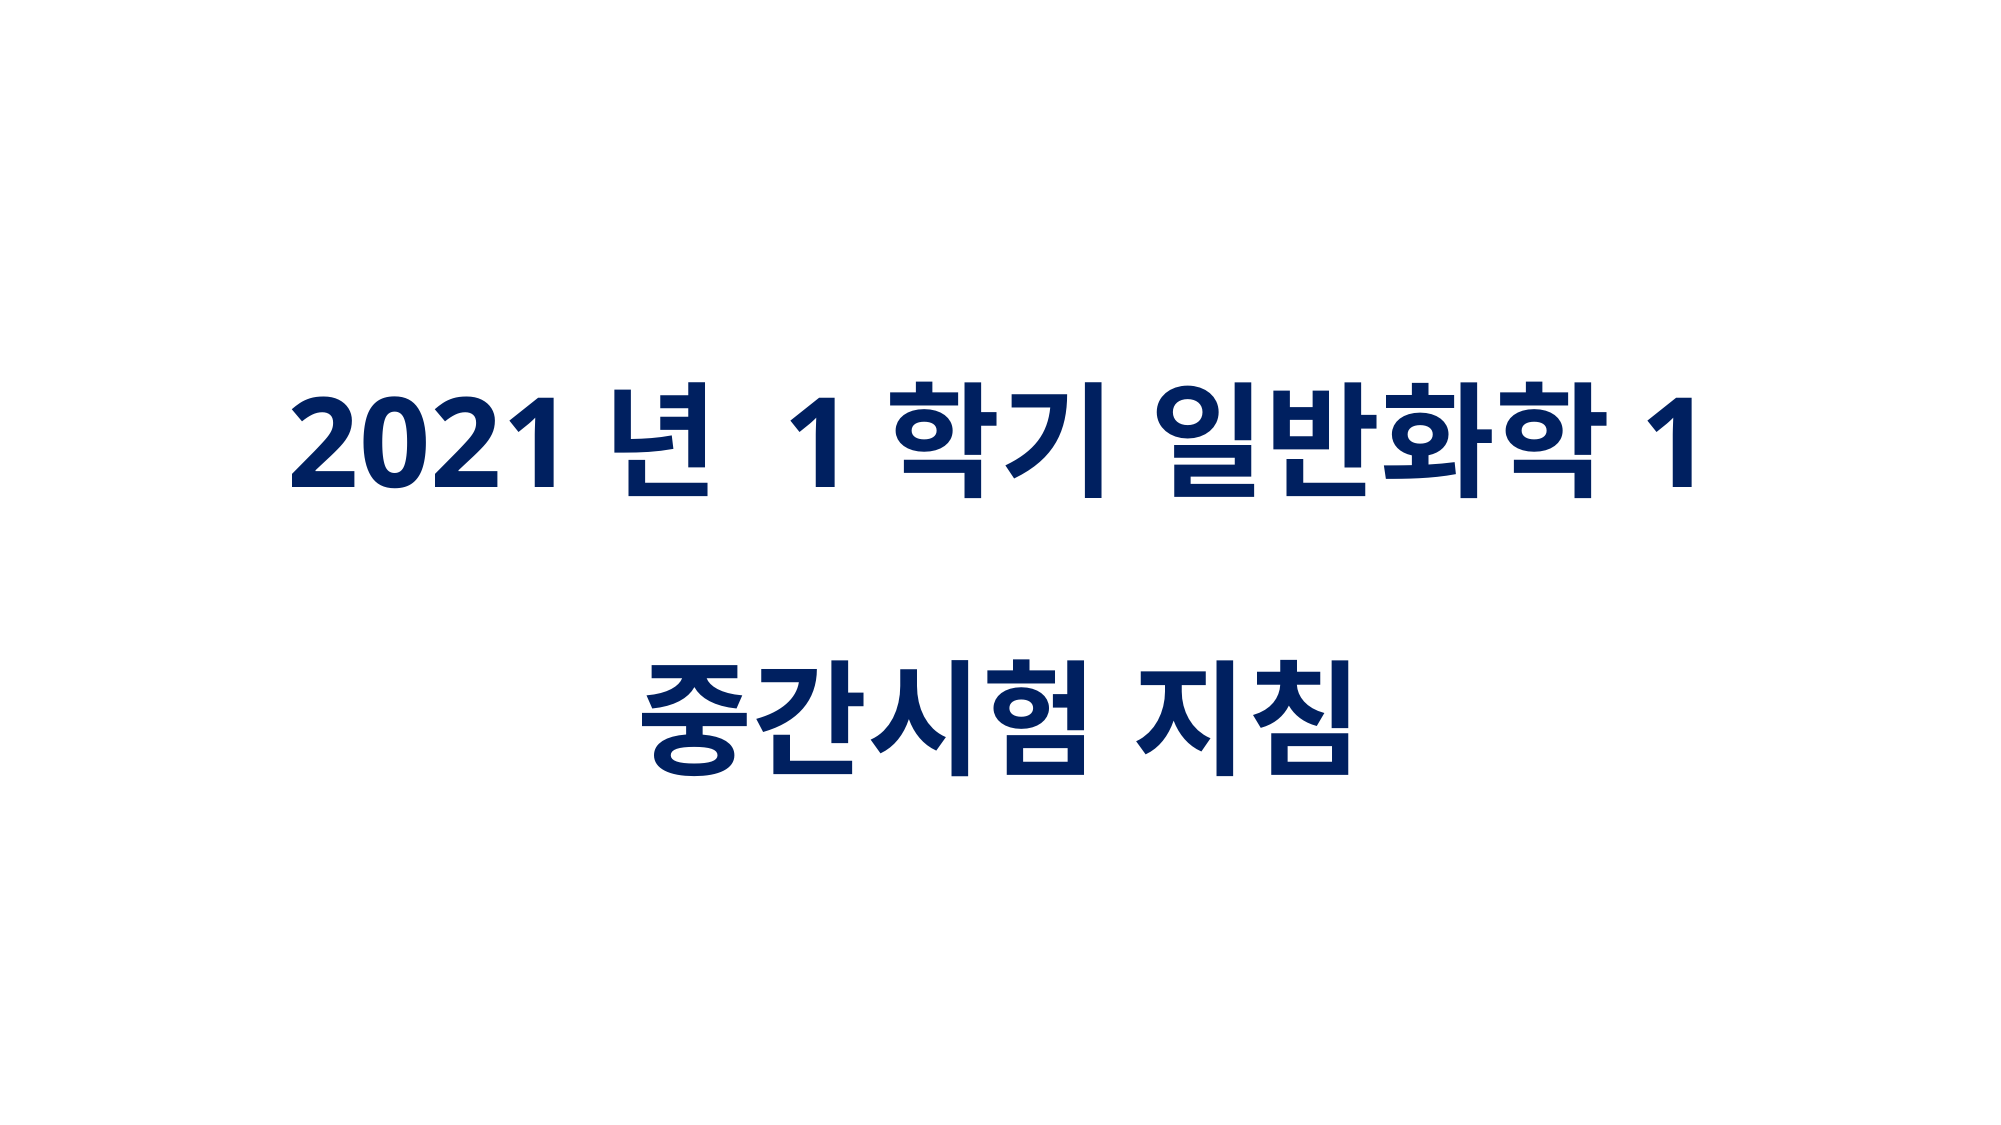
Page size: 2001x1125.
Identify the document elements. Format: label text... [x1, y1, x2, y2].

text_box 2021년 1학기 일반화학1 중간시험 지침 [273, 280, 1727, 798]
